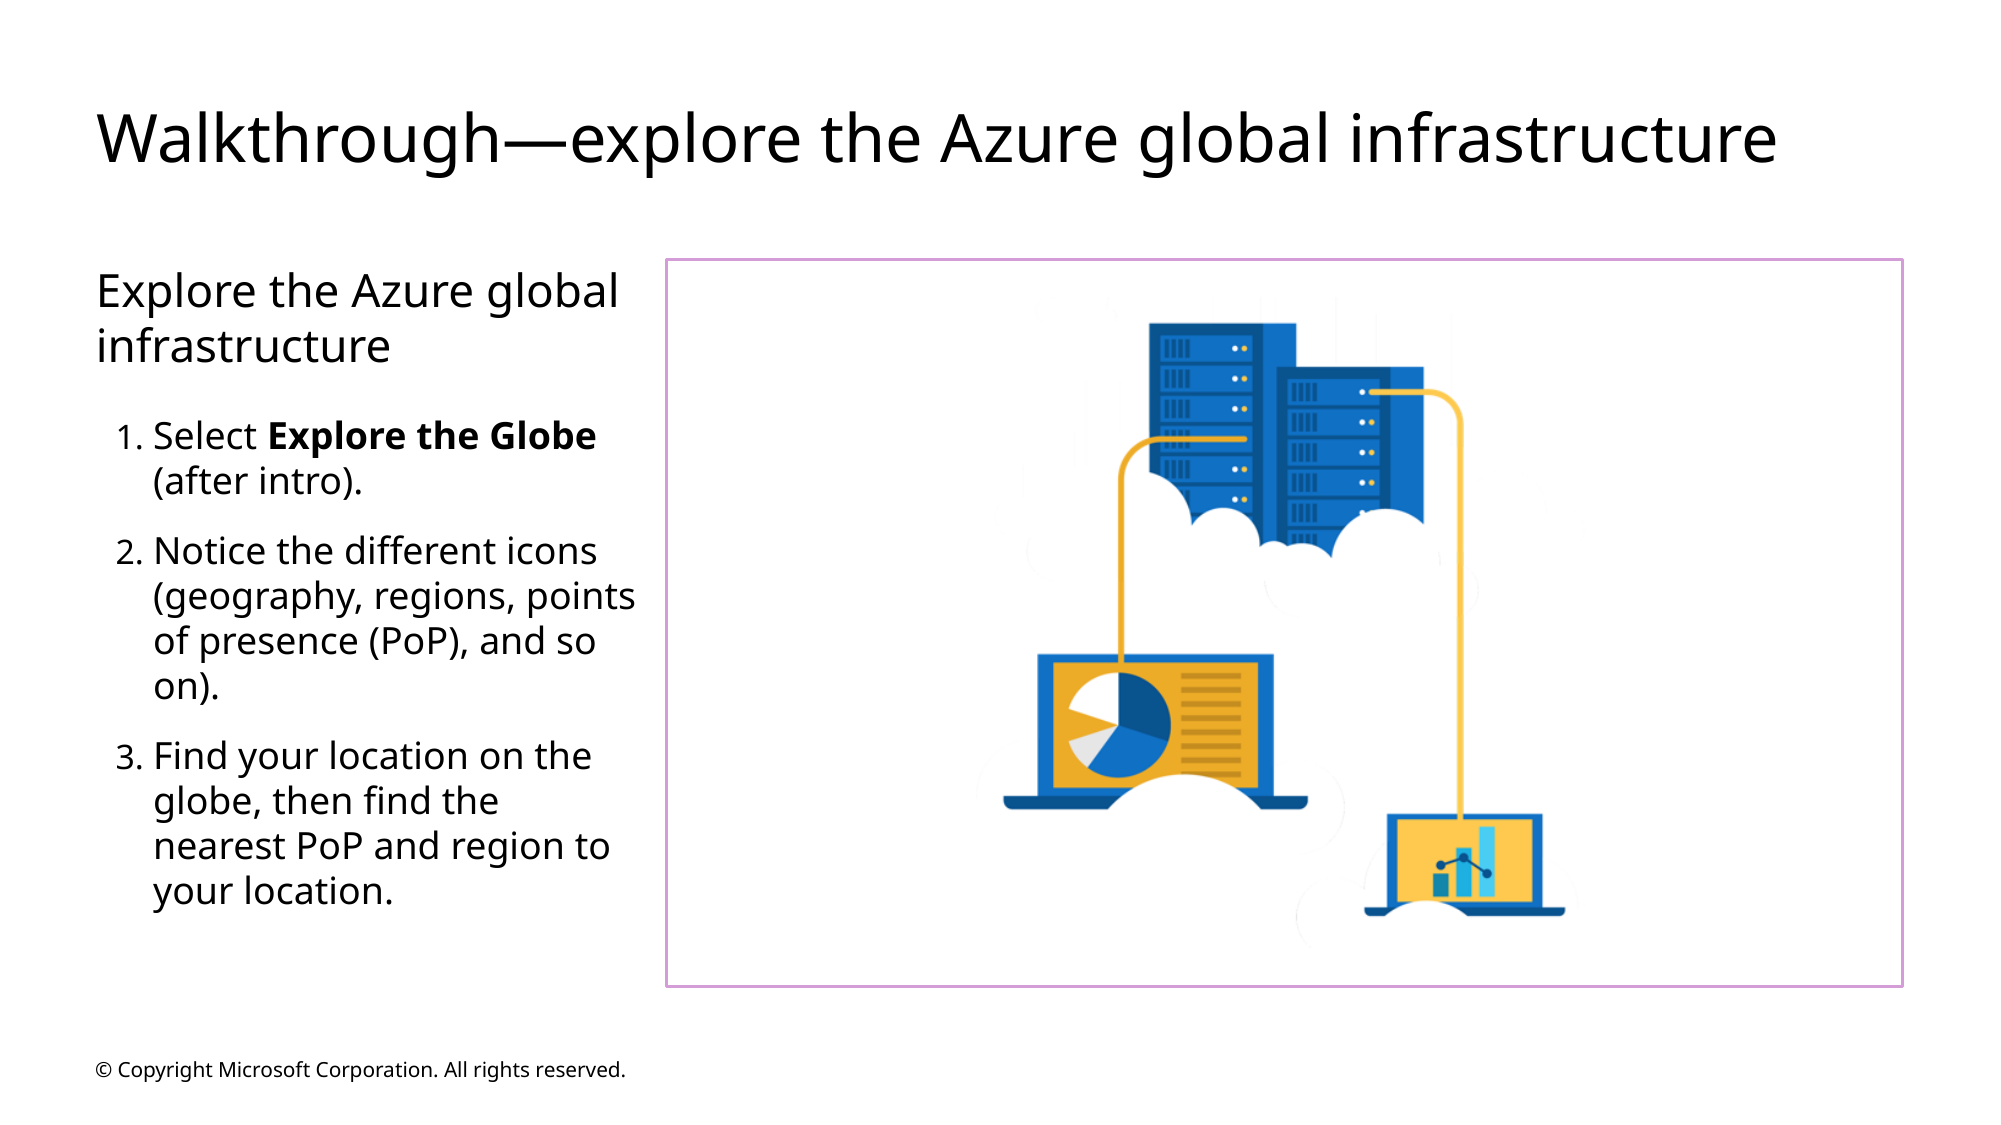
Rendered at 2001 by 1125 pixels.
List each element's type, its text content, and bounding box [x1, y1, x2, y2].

title Walkthrough―explore the Azure global infrastructure [96, 96, 1909, 177]
list Explore the Azure global infrastructure [95, 261, 627, 373]
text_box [666, 259, 1904, 987]
footer © Copyright Microsoft Corporation. All rights reserved. [95, 1053, 776, 1086]
list Select Explore the Globe (after intro). Notice the different icons (geography, regions, points of presence (PoP), and so on). Find your location on the globe, then find the nearest PoP and region to your location. [96, 412, 641, 1050]
